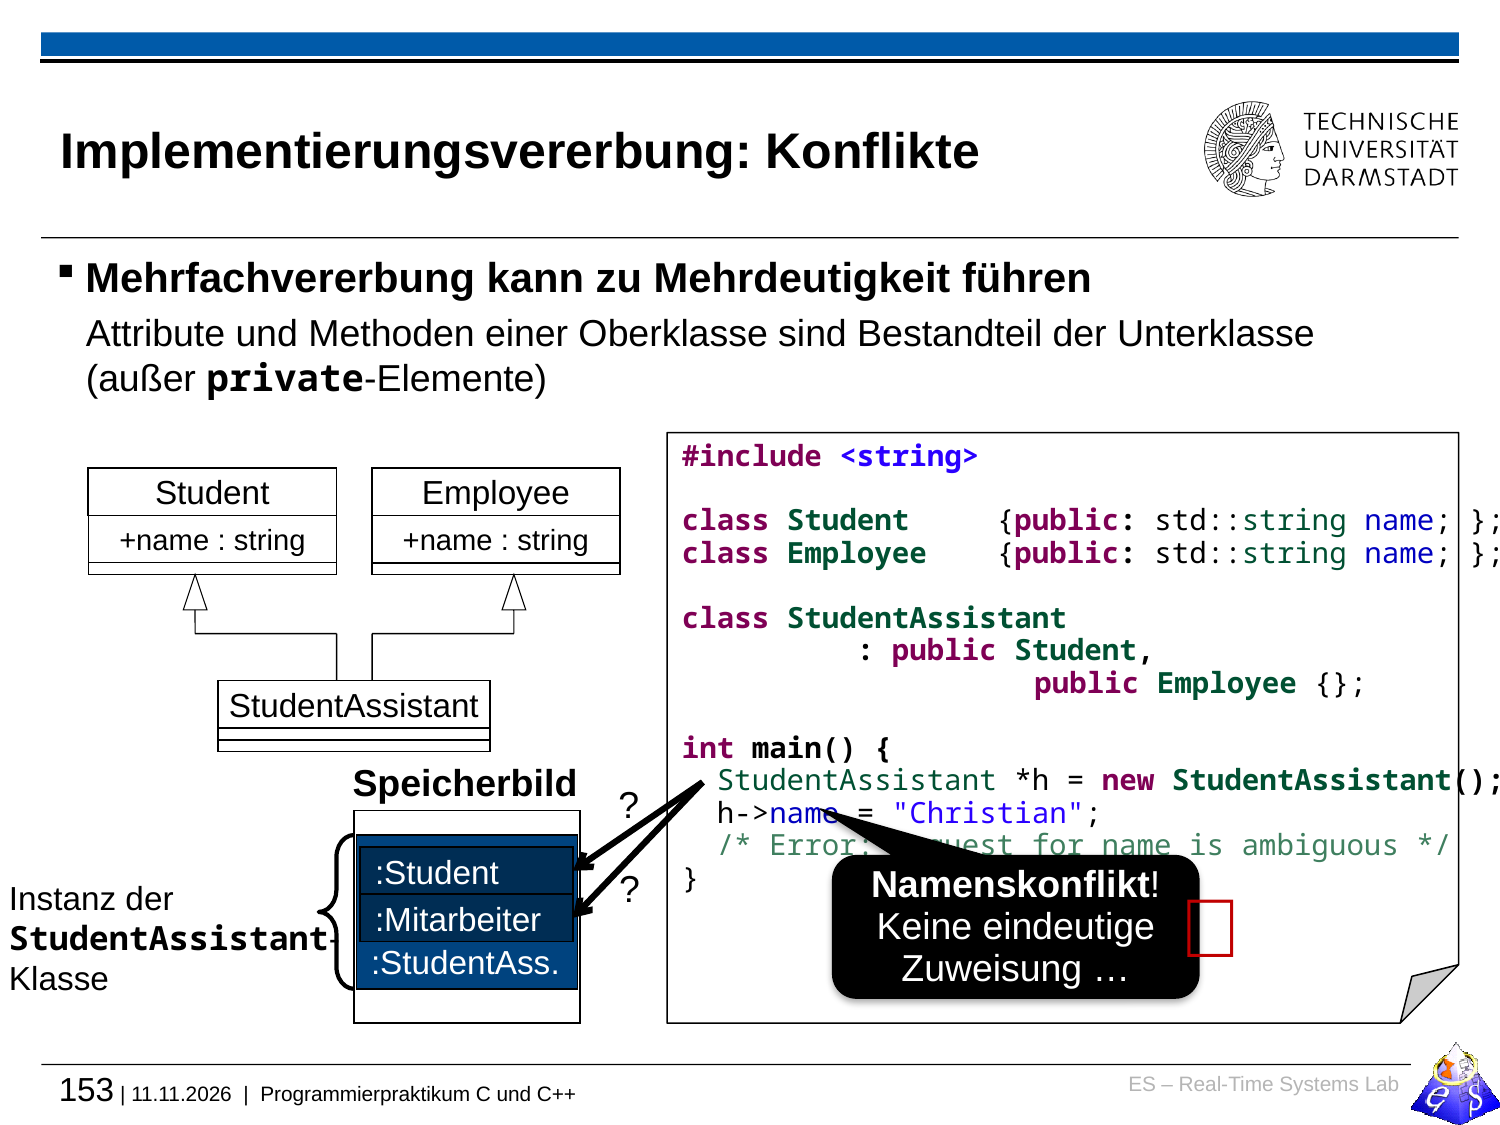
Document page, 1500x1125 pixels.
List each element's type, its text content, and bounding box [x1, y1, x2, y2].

text_box Student [88, 467, 337, 515]
text_box Namenskonflikt! Keine eindeutige Zuweisung … [819, 808, 1200, 999]
list Mehrfachvererbung kann zu Mehrdeutigkeit führen Attribute und Methoden einer Oberklasse sind Bestandteil der Unterklasse (außer private-Elemente) [41, 243, 1412, 421]
text_box StudentAssistant [218, 680, 491, 728]
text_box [6, 755, 595, 1024]
text_box [218, 739, 491, 752]
picture [1248, 84, 1483, 214]
text_box #include <string> class Student {public: std::string name; }; class Employee {public: std::string name; }; class StudentAssistant : public Student, public Employee {}; int main() { StudentAssistant *h = new StudentAssistant(); h->name = "Christian"; /* Error: request for name is ambiguous */ } [667, 432, 1459, 1024]
text_box +name : string [372, 515, 620, 563]
text_box [502, 574, 526, 610]
text_box [218, 728, 491, 739]
text_box [372, 563, 620, 575]
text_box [572, 781, 703, 919]
text_box Employee [372, 467, 620, 515]
text_box ❌ [1164, 875, 1257, 984]
text_box [183, 574, 207, 610]
text_box [88, 562, 337, 575]
picture [1411, 1041, 1500, 1125]
text_box +name : string [88, 515, 337, 562]
title Implementierungsvererbung: Konflikte [60, 80, 1248, 218]
